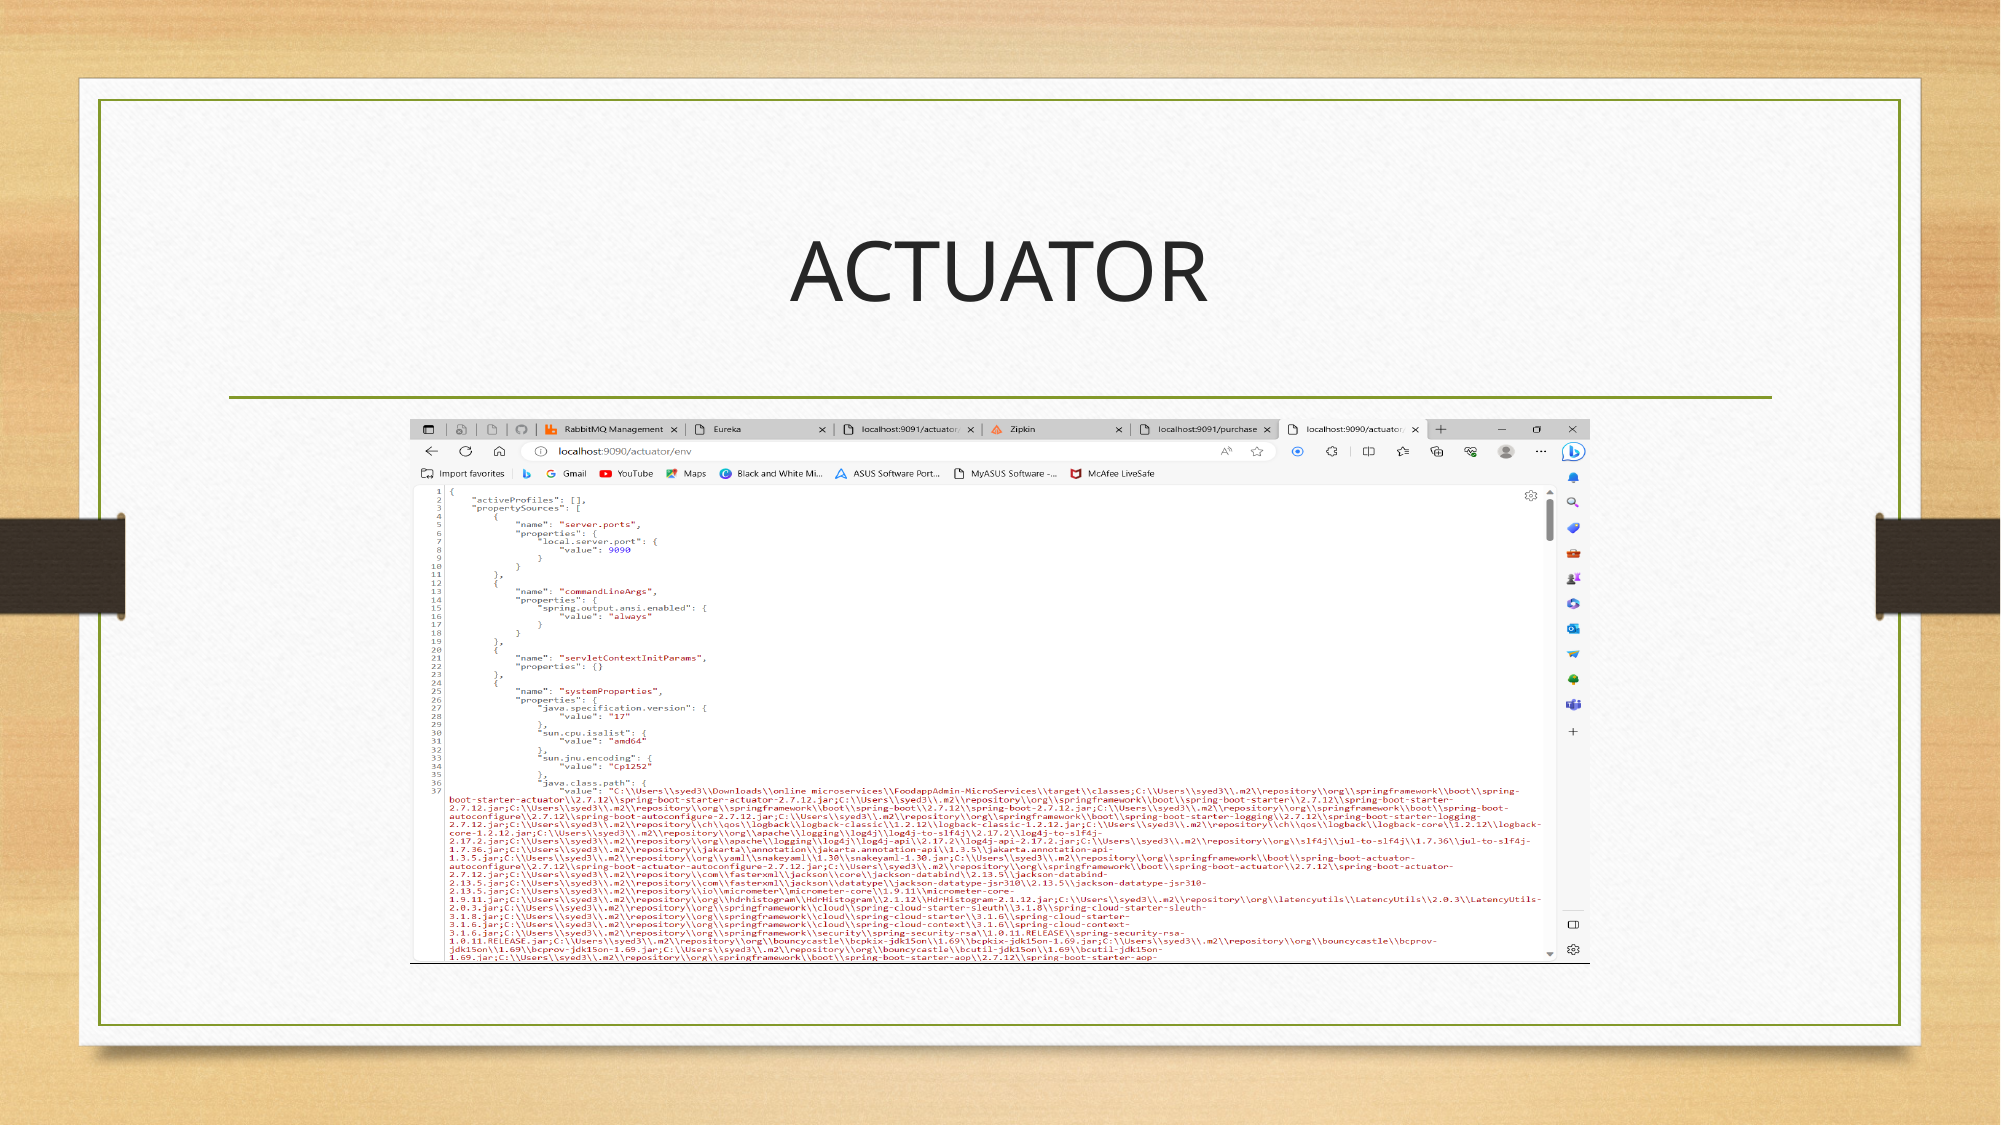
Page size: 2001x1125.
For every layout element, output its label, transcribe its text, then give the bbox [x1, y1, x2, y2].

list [410, 419, 1590, 964]
picture [0, 0, 2001, 1125]
title ACTUATOR [212, 161, 1788, 375]
